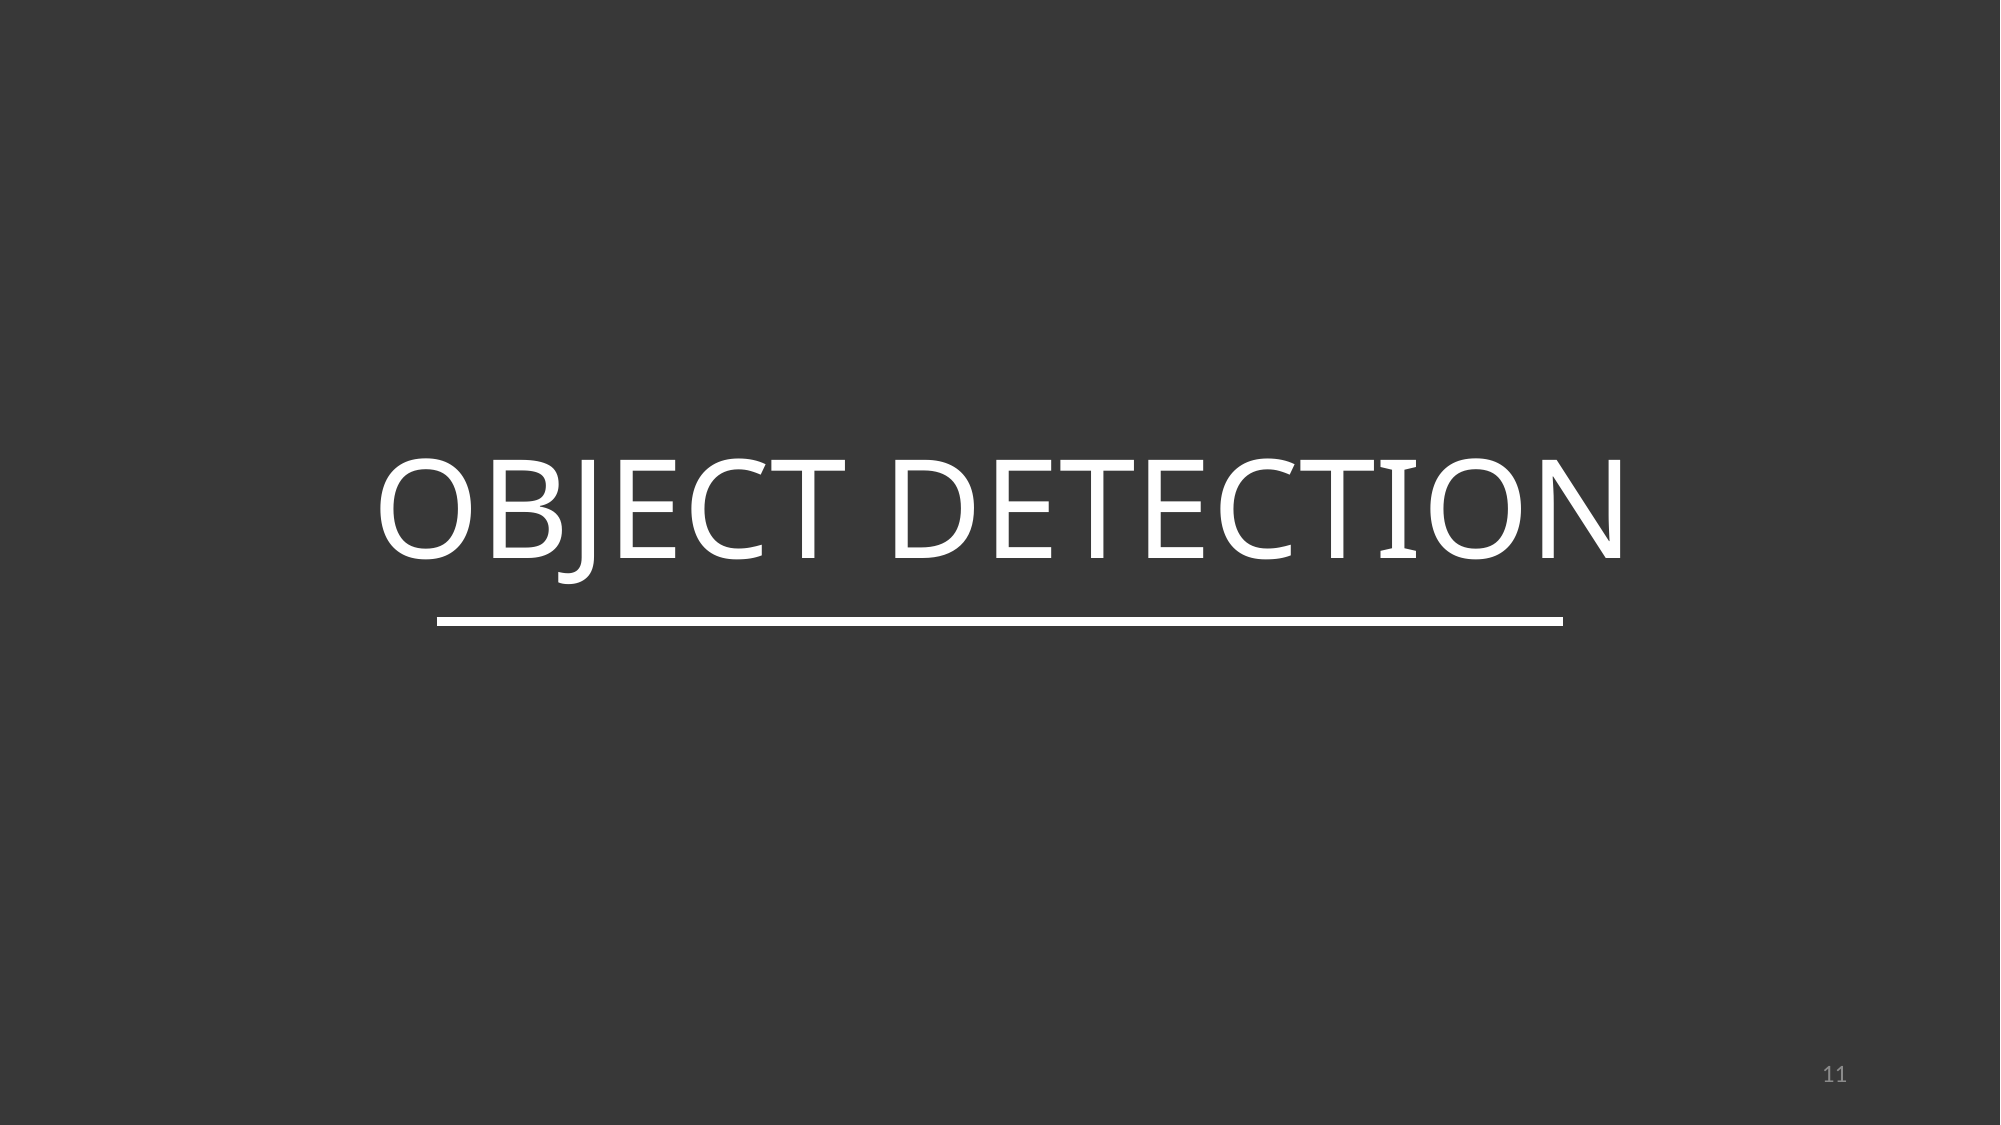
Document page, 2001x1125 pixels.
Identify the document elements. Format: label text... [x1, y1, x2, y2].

text_box OBJECT DETECTION [0, 413, 2000, 593]
slide_number 11 [1412, 1042, 1863, 1103]
